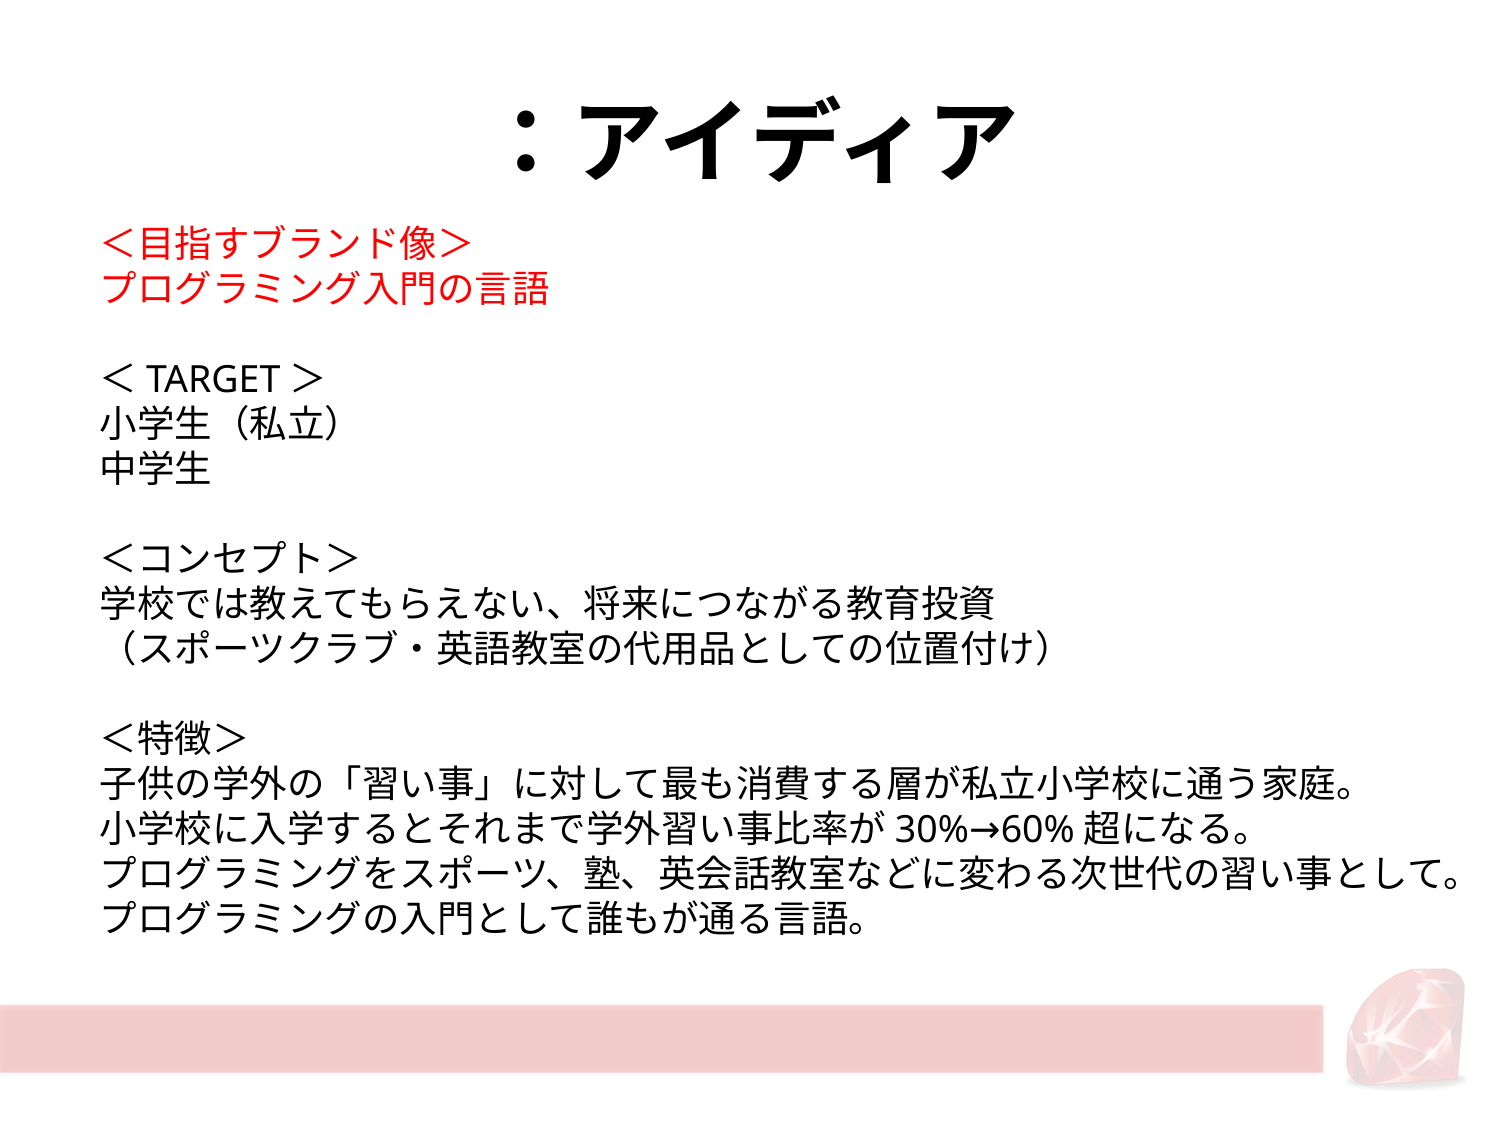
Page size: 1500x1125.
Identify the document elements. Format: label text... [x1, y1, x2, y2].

text_box ＜目指すブランド像＞ プログラミング入門の言語 ＜TARGET＞ 小学生（私立） 中学生 ＜コンセプト＞ 学校では教えてもらえない、将来につながる教育投資 （スポーツクラブ・英語教室の代用品としての位置付け） ＜特徴＞ 子供の学外の「習い事」に対して最も消費する層が私立小学校に通う家庭。 小学校に入学するとそれまで学外習い事比率が30%→60%超になる。 プログラミングをスポーツ、塾、英会話教室などに変わる次世代の習い事として。 プログラミングの入門として誰もが通る言語。 [84, 212, 1497, 948]
title ：アイディア [75, 45, 1425, 233]
